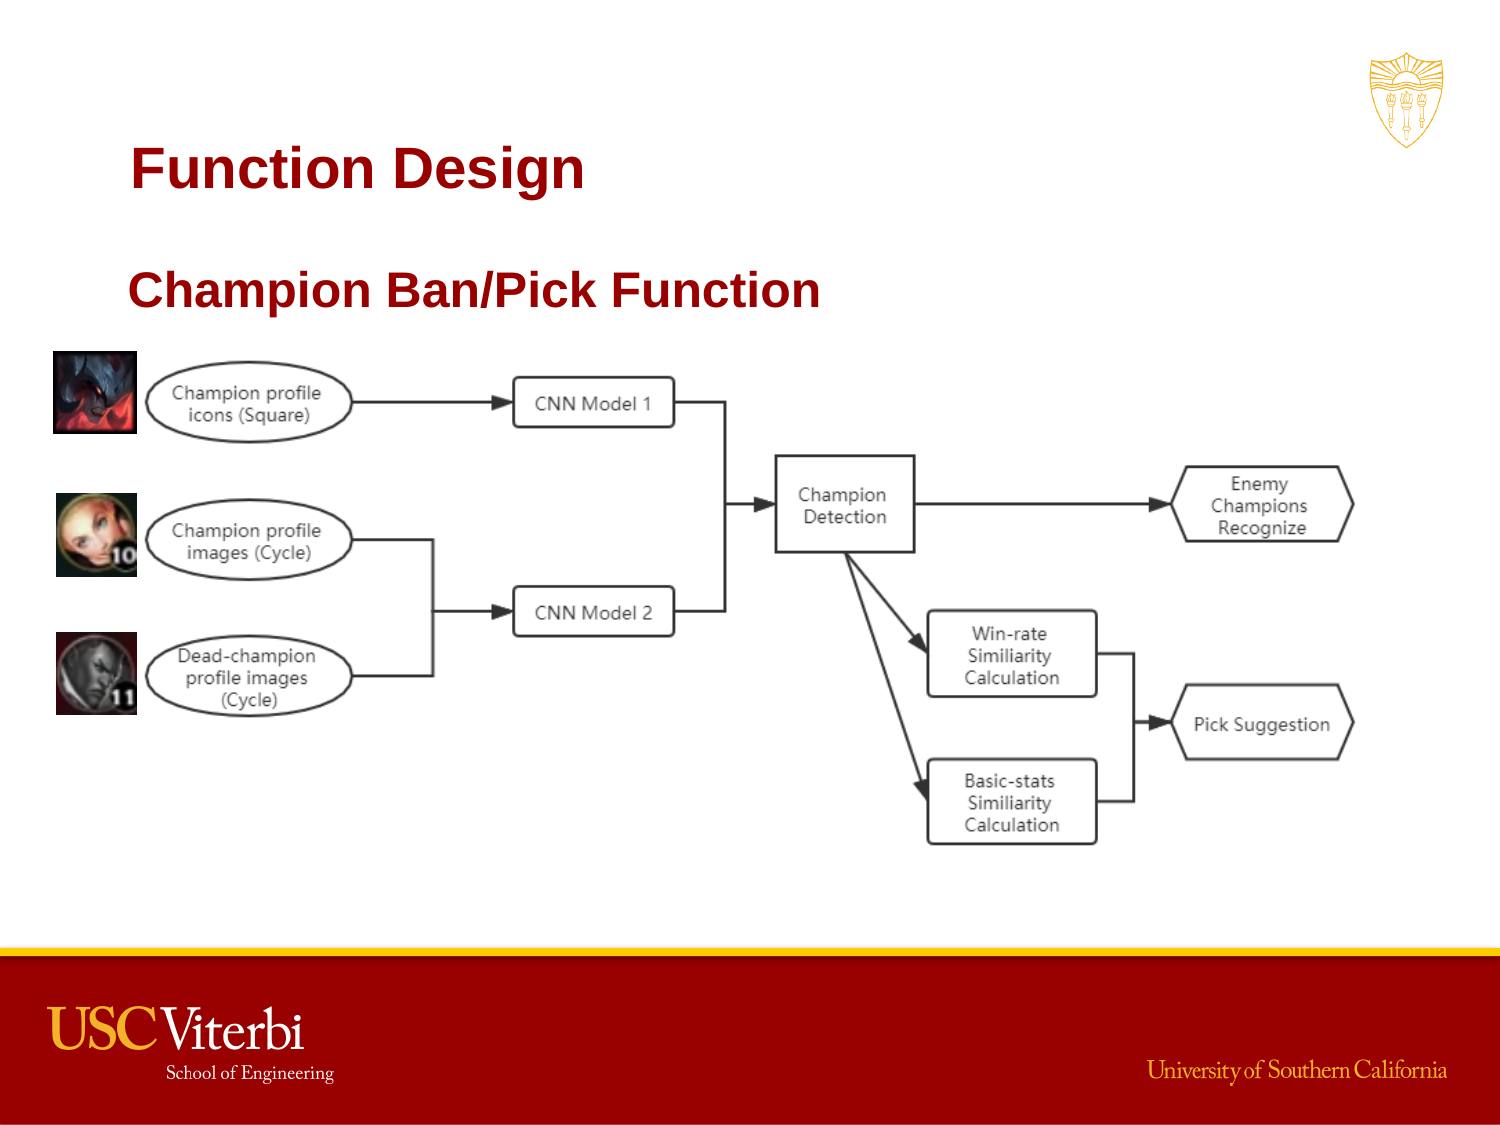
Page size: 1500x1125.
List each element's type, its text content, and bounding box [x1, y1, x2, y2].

text_box Champion Ban/Pick Function [112, 220, 1327, 328]
picture [1147, 1059, 1447, 1086]
text_box Function Design [115, 123, 602, 208]
picture [53, 328, 1388, 877]
picture [1345, 39, 1468, 162]
picture [47, 1006, 334, 1084]
